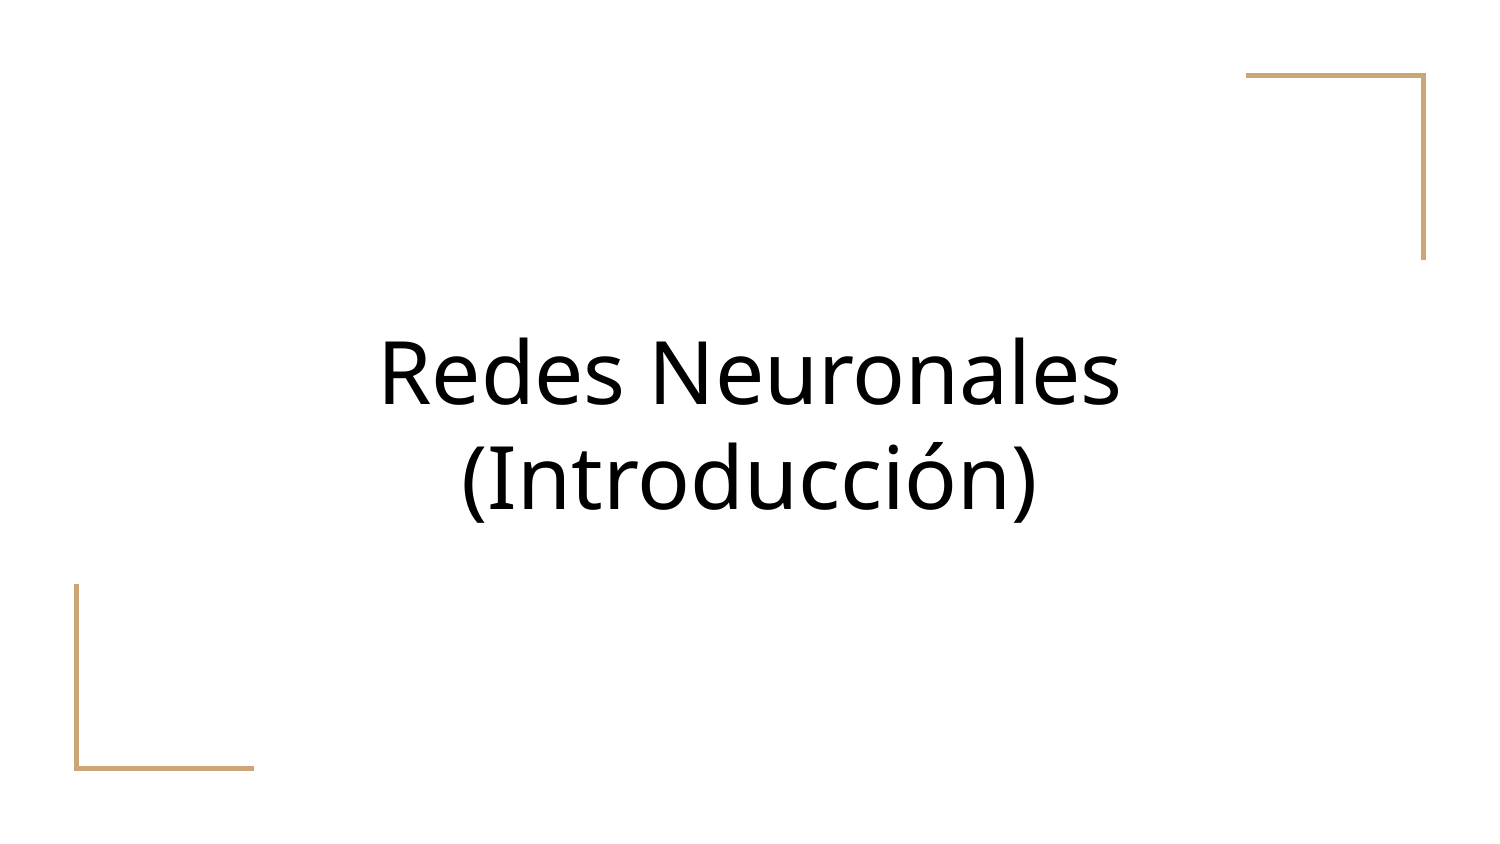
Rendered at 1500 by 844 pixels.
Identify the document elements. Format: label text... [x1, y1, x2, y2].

title Redes Neuronales (Introducción) [126, 296, 1374, 548]
